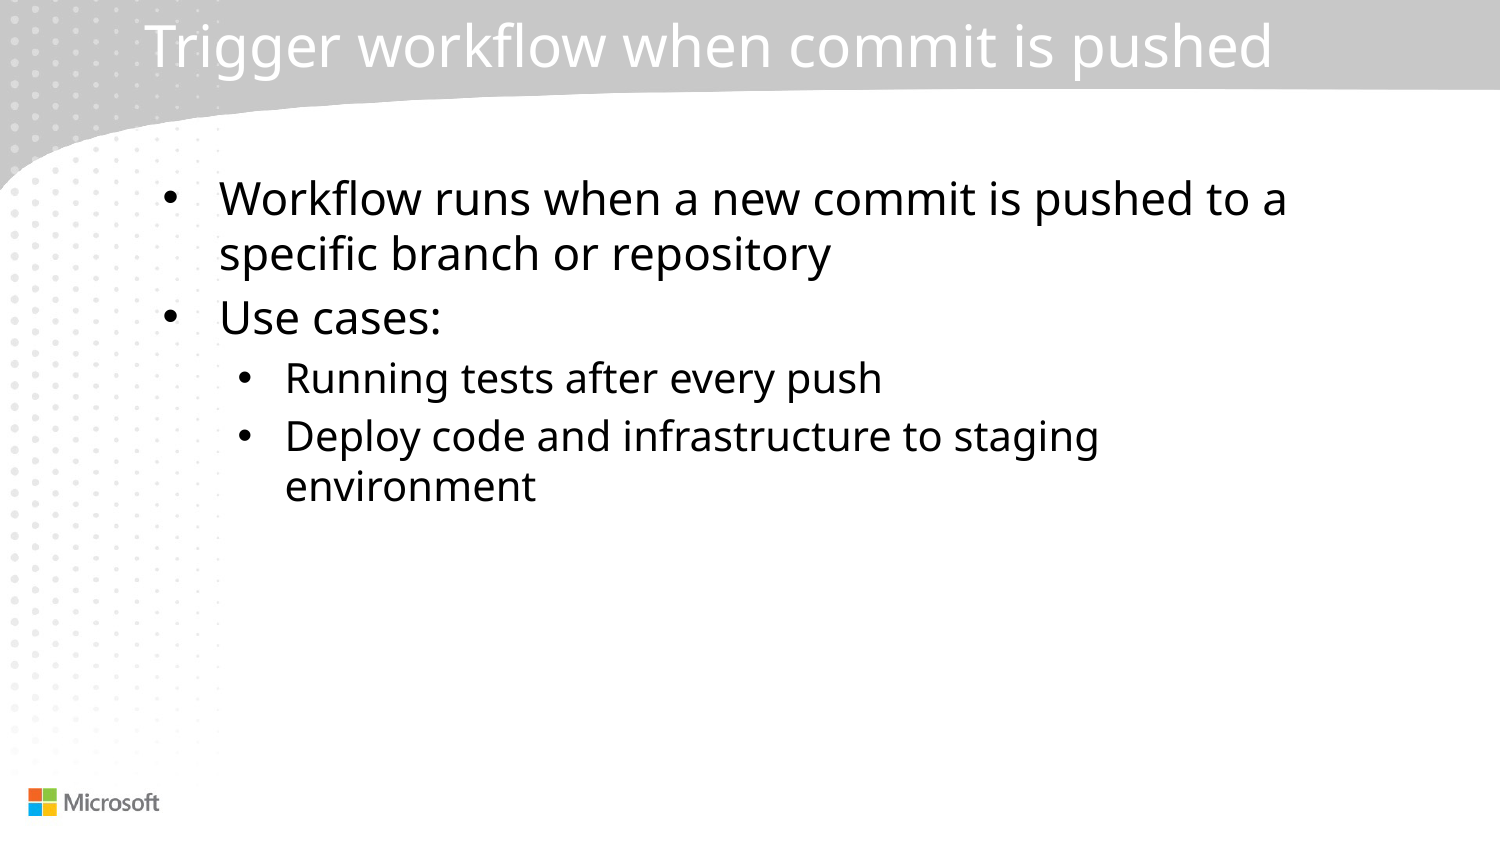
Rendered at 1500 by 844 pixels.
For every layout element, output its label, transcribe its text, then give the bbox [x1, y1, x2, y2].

picture [0, 0, 1500, 844]
title Trigger workflow when commit is pushed [130, 1, 1369, 78]
list Workflow runs when a new commit is pushed to a specific branch or repository Use cases: Running tests after every push Deploy code and infrastructure to staging environment [147, 161, 1351, 762]
